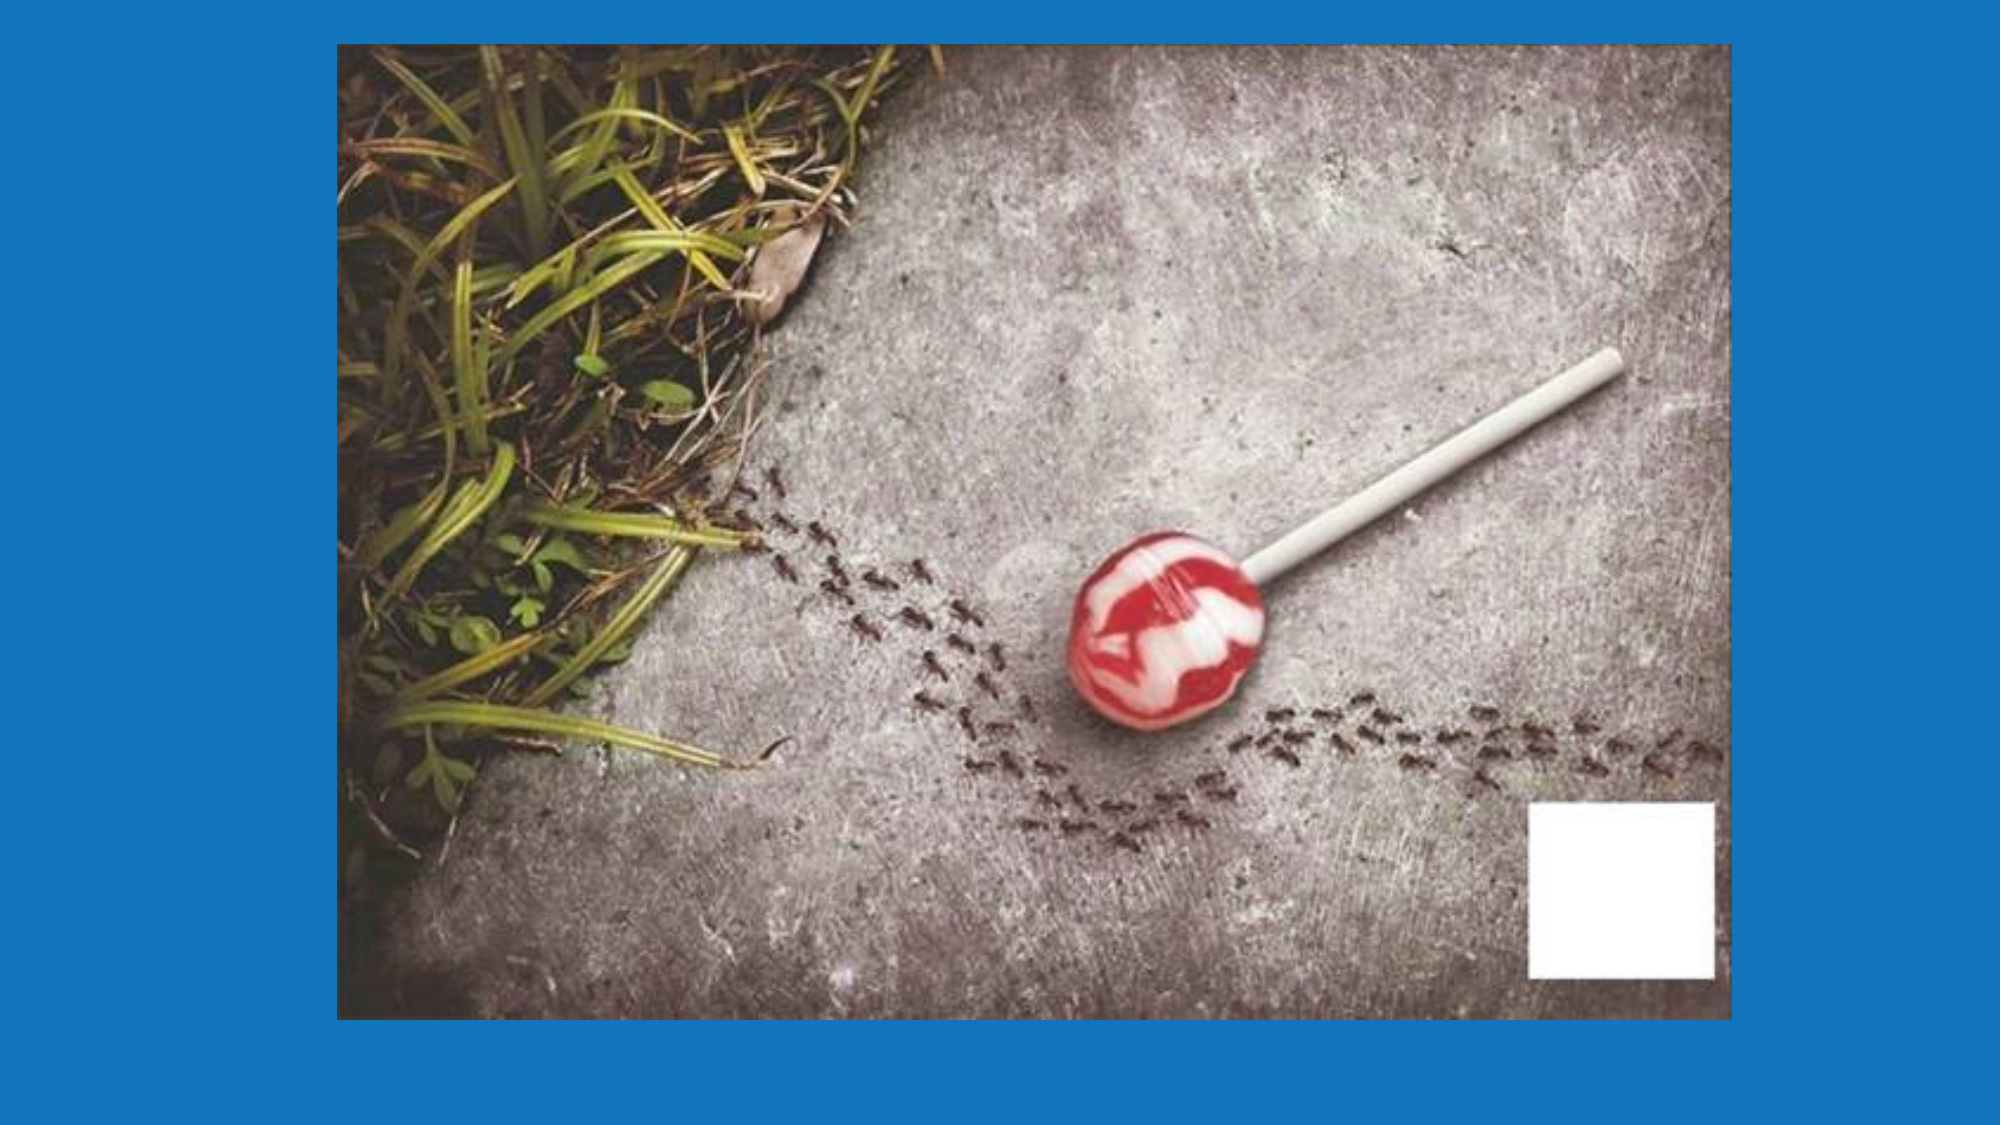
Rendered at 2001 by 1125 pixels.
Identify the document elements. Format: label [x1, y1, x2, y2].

picture [337, 44, 1732, 1020]
